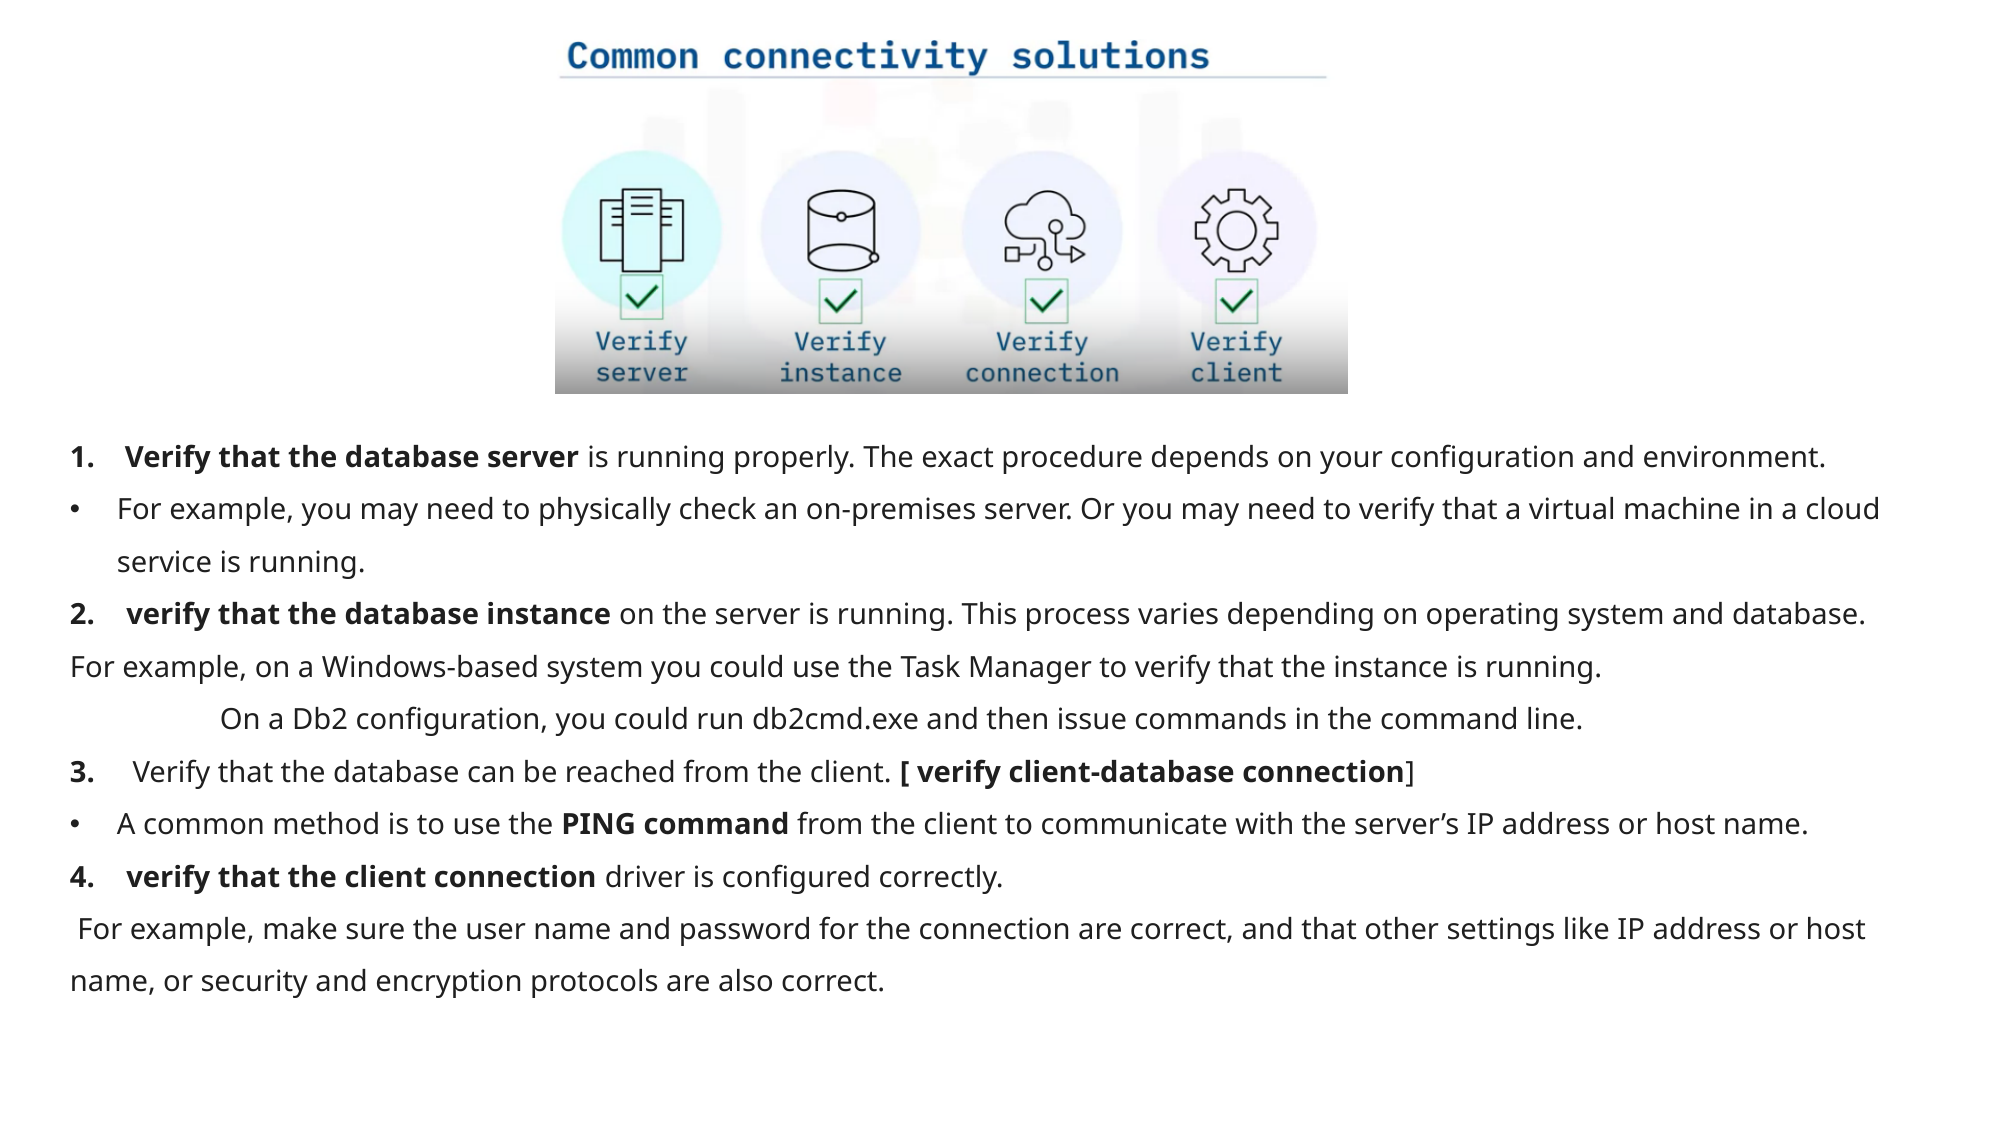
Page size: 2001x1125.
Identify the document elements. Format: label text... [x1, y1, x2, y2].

picture [555, 39, 1348, 395]
text_box 1. Verify that the database server is running properly. The exact procedure depends on your configuration and environment. For example, you may need to physically check an on-premises server. Or you may need to verify that a virtual machine in a cloud service is running. verify that the database instance on the server is running. This process varies depending on operating system and database. For example, on a Windows-based system you could use the Task Manager to verify that the instance is running. On a Db2 configuration, you could run db2cmd.exe and then issue commands in the command line. 3. Verify that the database can be reached from the client. [ verify client-database connection] A common method is to use the PING command from the client to communicate with the server’s IP address or host name. verify that the client connection driver is configured correctly. For example, make sure the user name and password for the connection are correct, and that other settings like IP address or host name, or security and encryption protocols are also correct. [55, 413, 1945, 1006]
